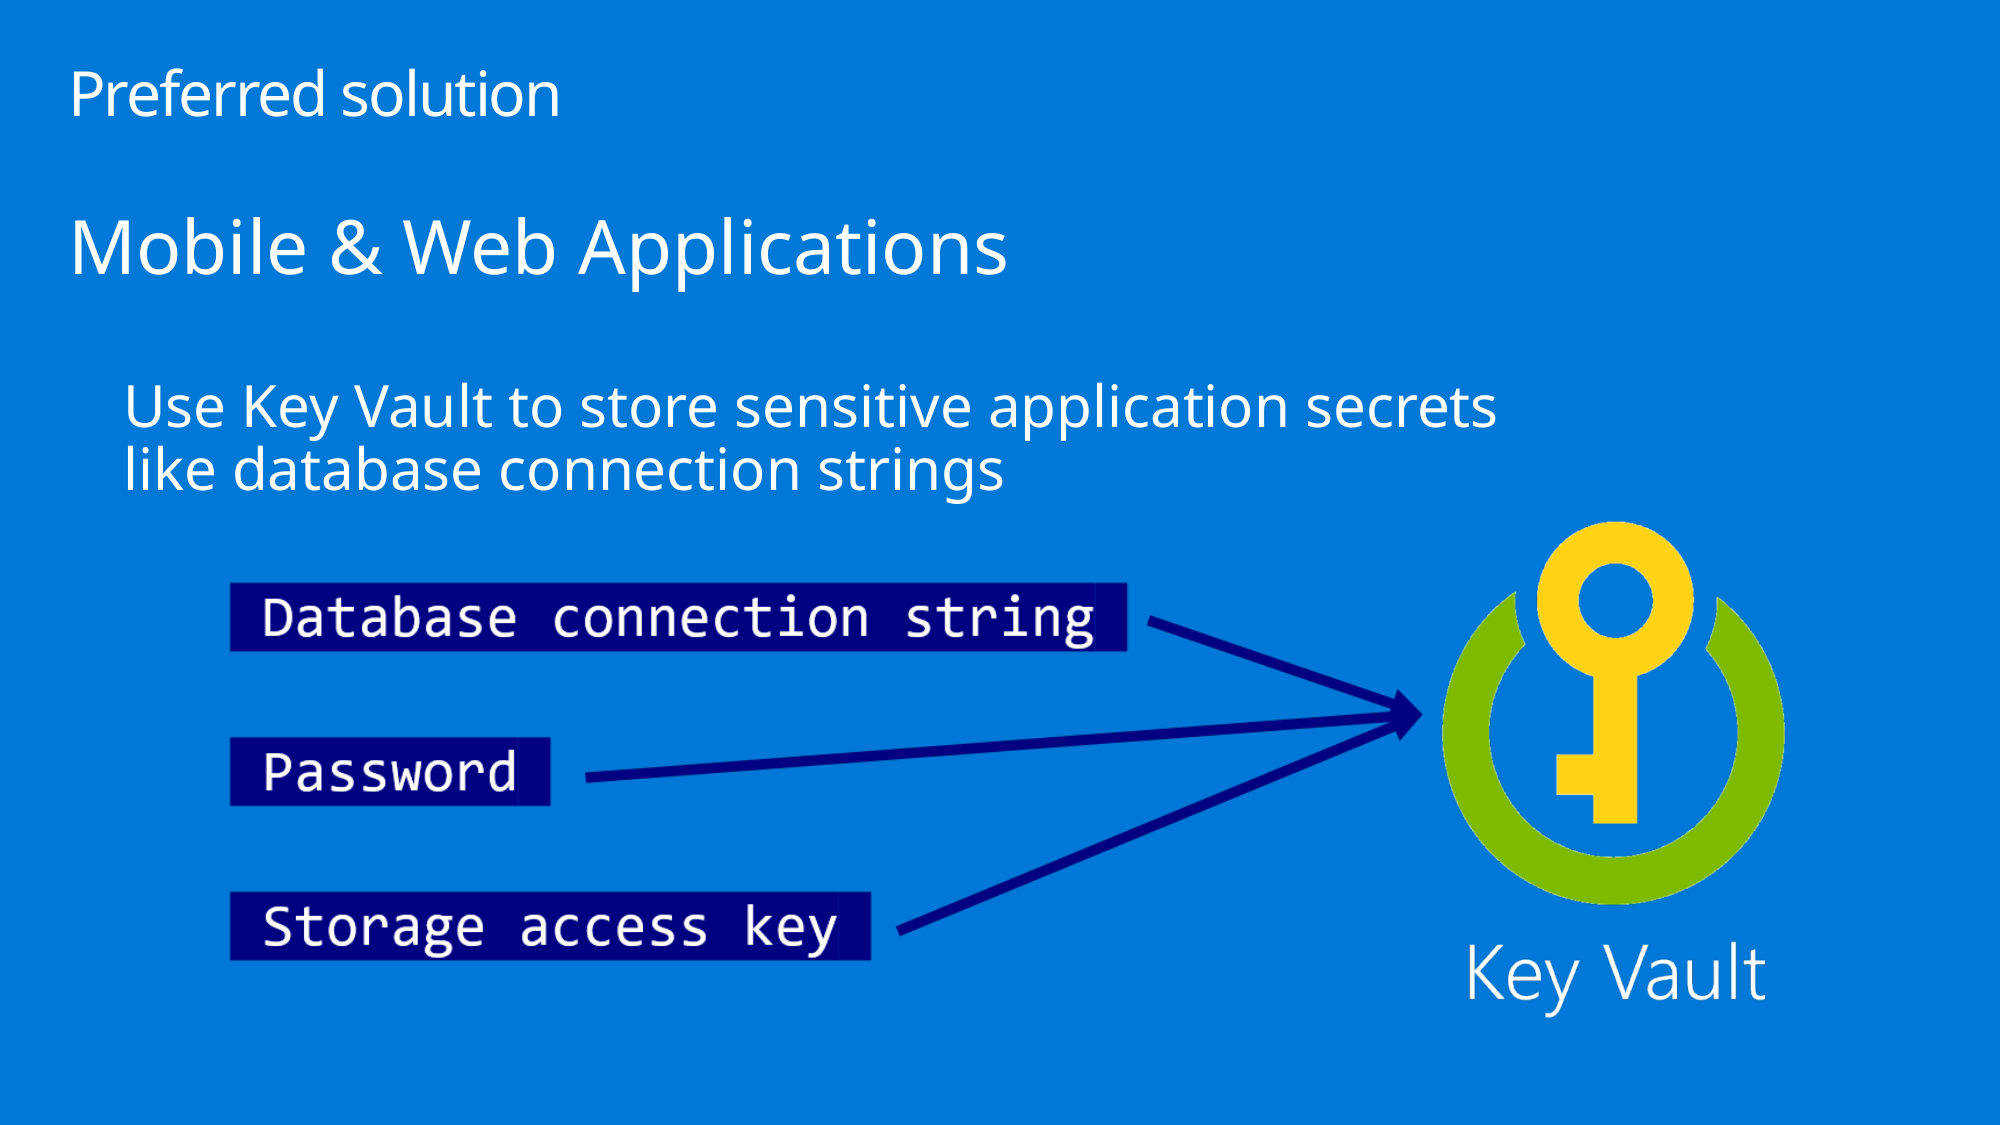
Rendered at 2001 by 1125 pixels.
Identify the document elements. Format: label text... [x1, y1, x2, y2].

picture [195, 520, 1805, 1046]
list Mobile & Web Applications Use Key Vault to store sensitive application secrets like database connection strings [44, 196, 1610, 599]
title Preferred solution [44, 47, 1957, 196]
